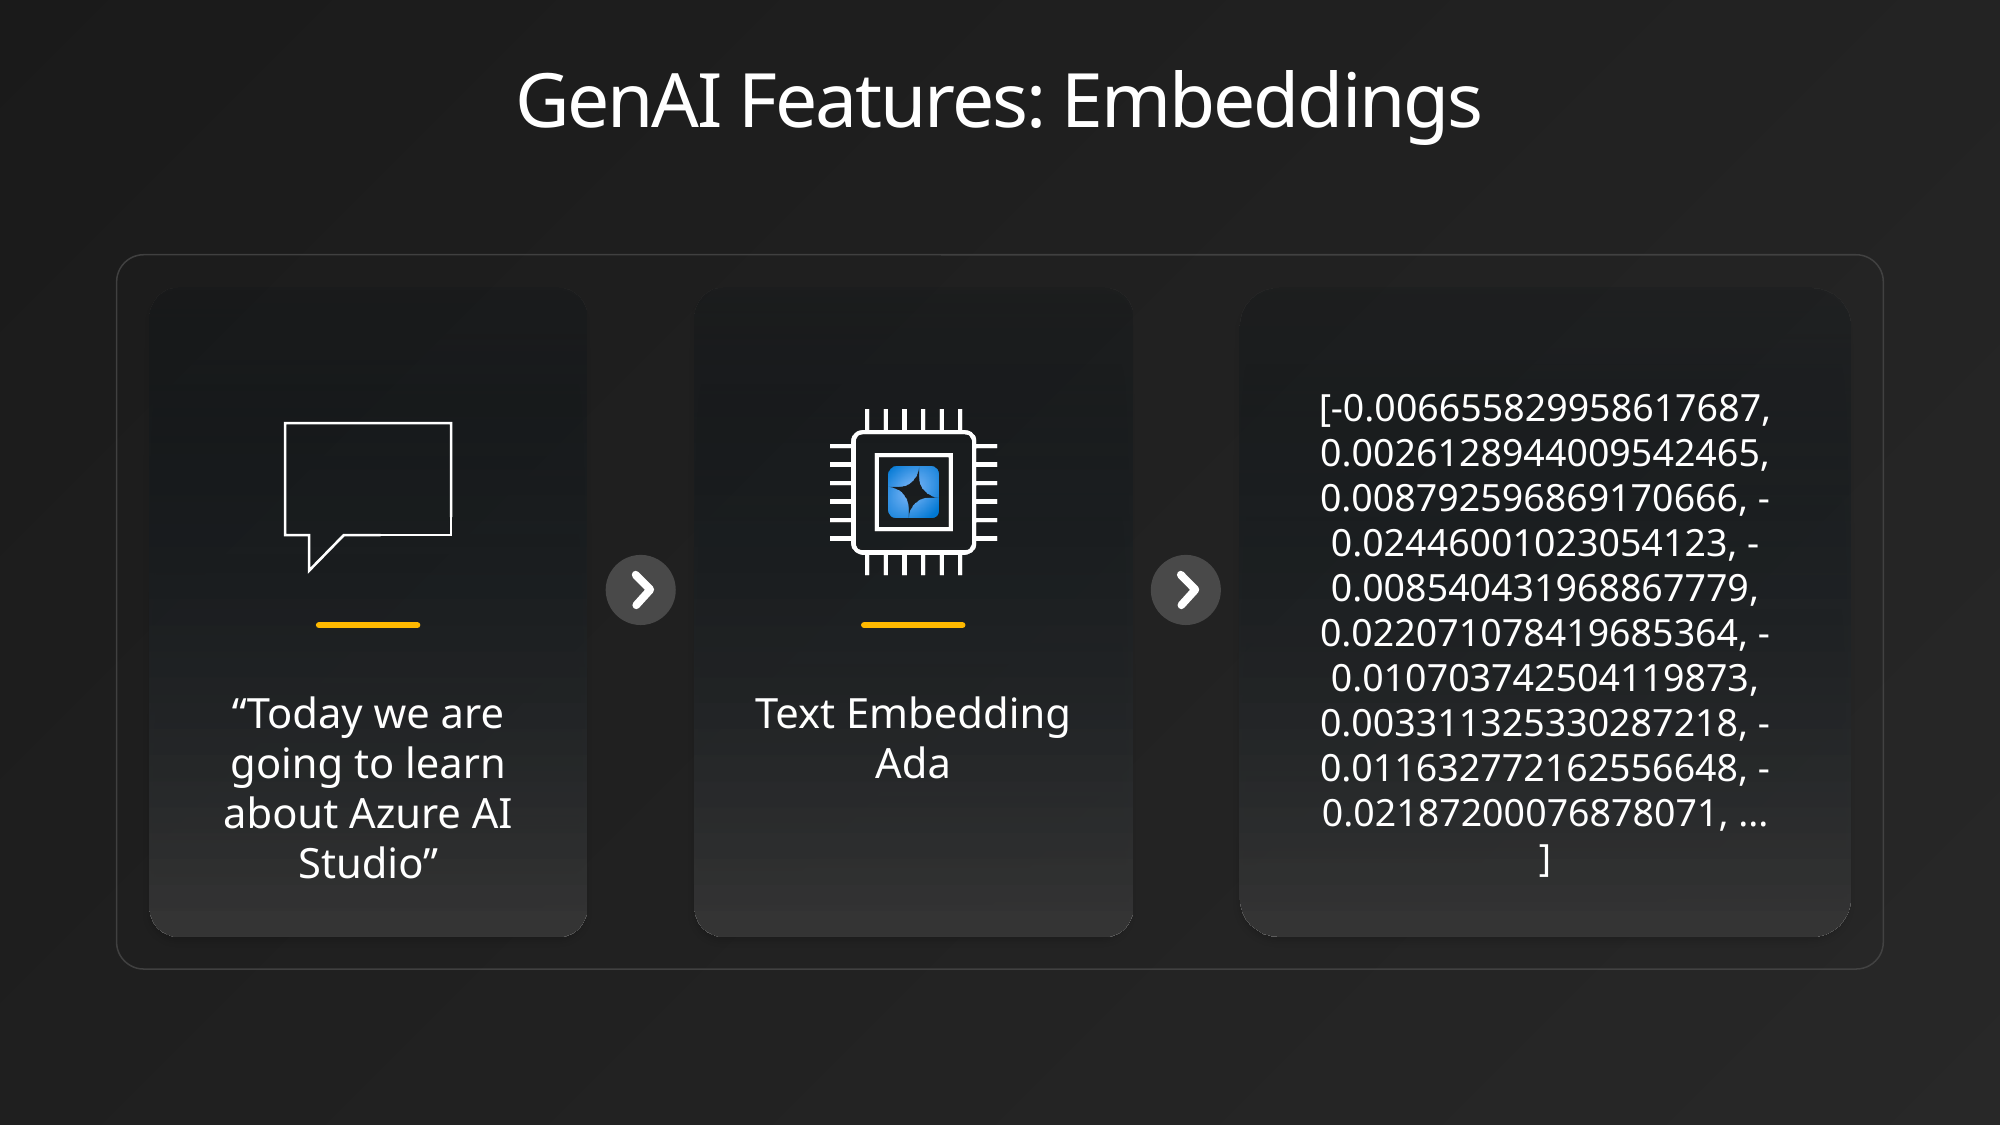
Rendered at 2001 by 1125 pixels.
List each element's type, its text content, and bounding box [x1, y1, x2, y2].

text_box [605, 554, 676, 626]
text_box [-0.006655829958617687, 0.0026128944009542465, 0.008792596869170666, -0.02446001023054123, -0.008540431968867779, 0.022071078419685364, -0.010703742504119873, 0.003311325330287218, -0.011632772162556648, -0.02187200076878071, ...] [1303, 377, 1787, 887]
text_box [693, 286, 1133, 938]
title GenAI Features: Embeddings [75, 47, 1924, 196]
text_box [1238, 286, 1852, 938]
text_box Text Embedding Ada [728, 679, 1098, 795]
text_box [115, 253, 1885, 970]
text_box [1150, 554, 1222, 626]
text_box [285, 423, 452, 571]
text_box [148, 286, 588, 938]
picture [802, 380, 1025, 604]
text_box “Today we are going to learn about Azure AI Studio” [170, 679, 566, 895]
